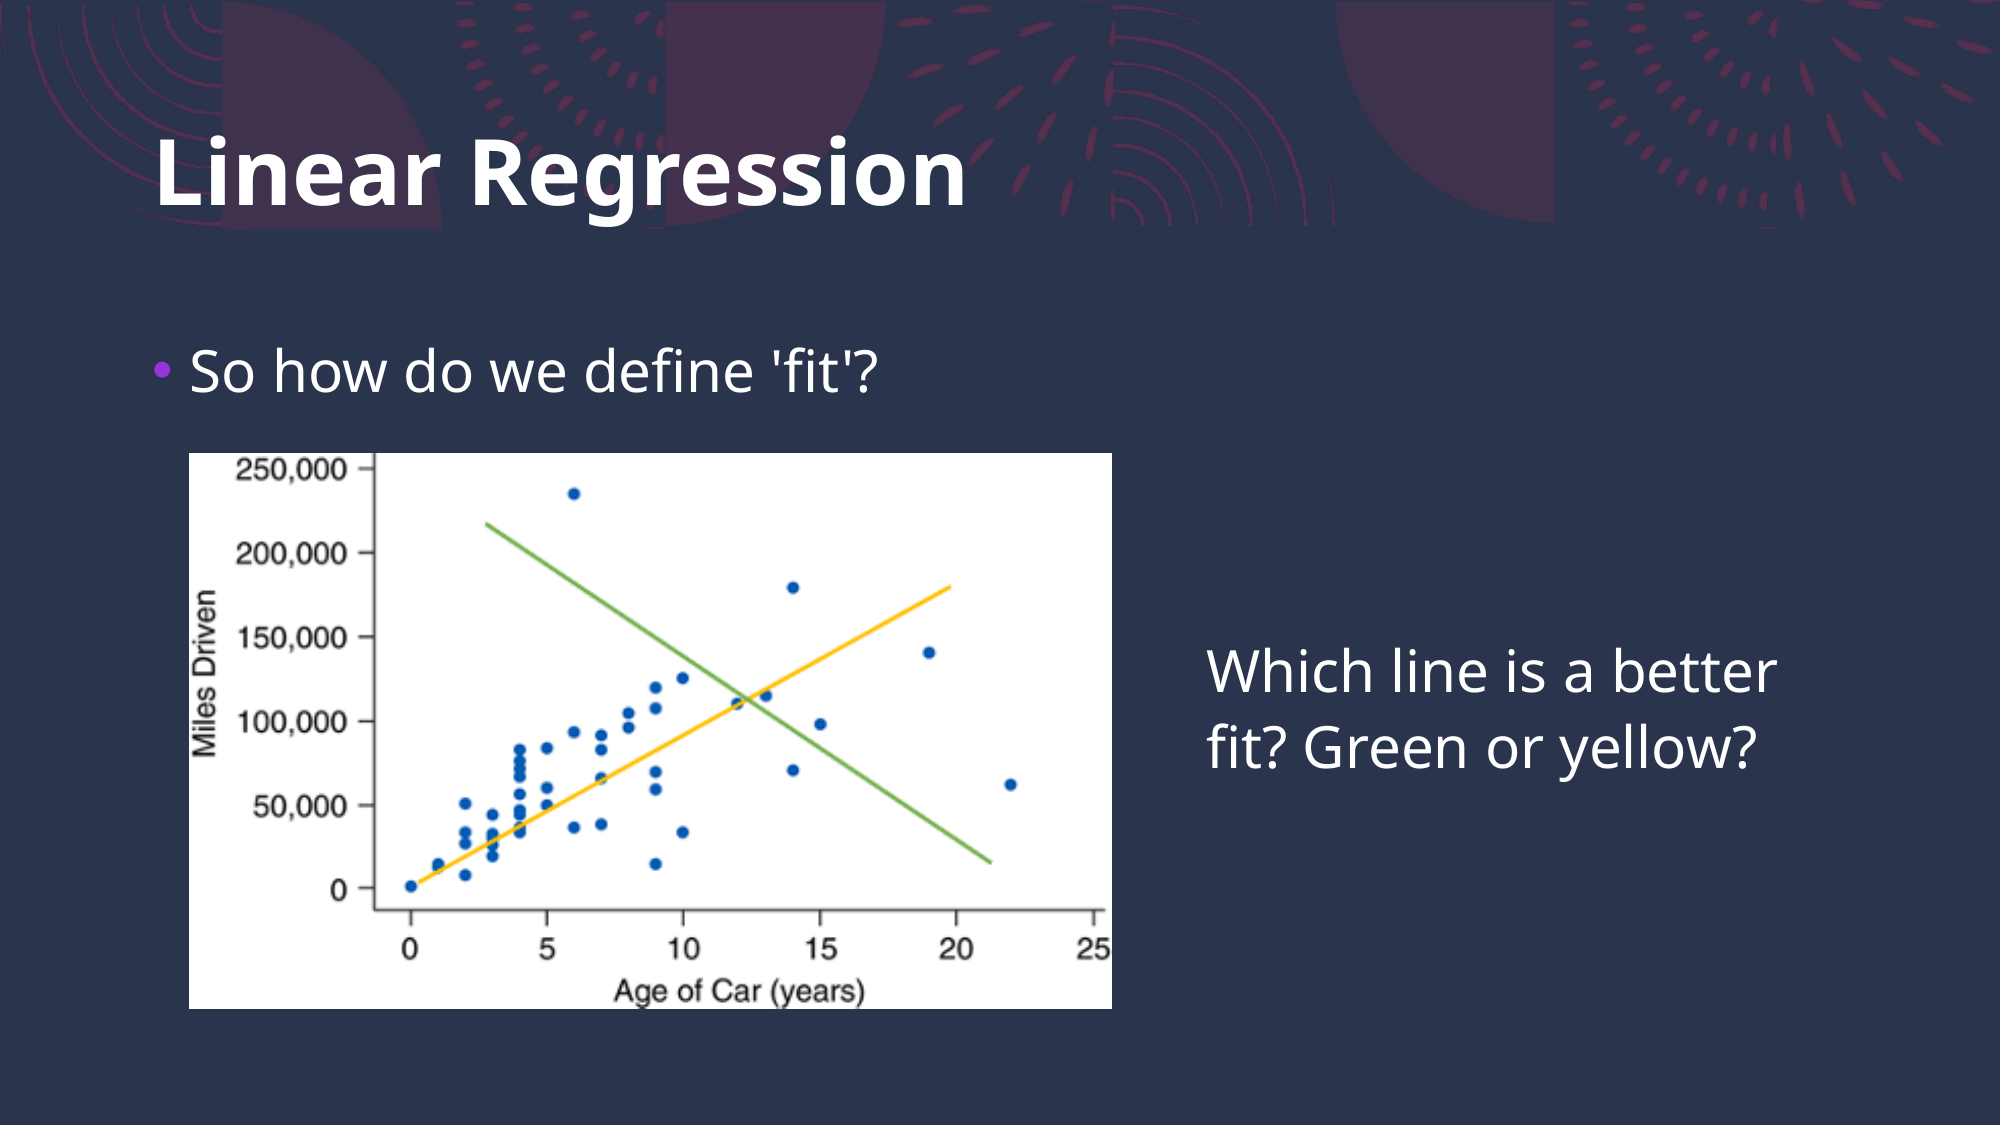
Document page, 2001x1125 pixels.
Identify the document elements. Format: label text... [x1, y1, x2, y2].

list So how do we define 'fit'? [137, 319, 1745, 544]
picture [189, 453, 1112, 1009]
text_box Which line is a better fit? Green or yellow? [1191, 619, 1881, 844]
title Linear Regression [137, 60, 1863, 278]
